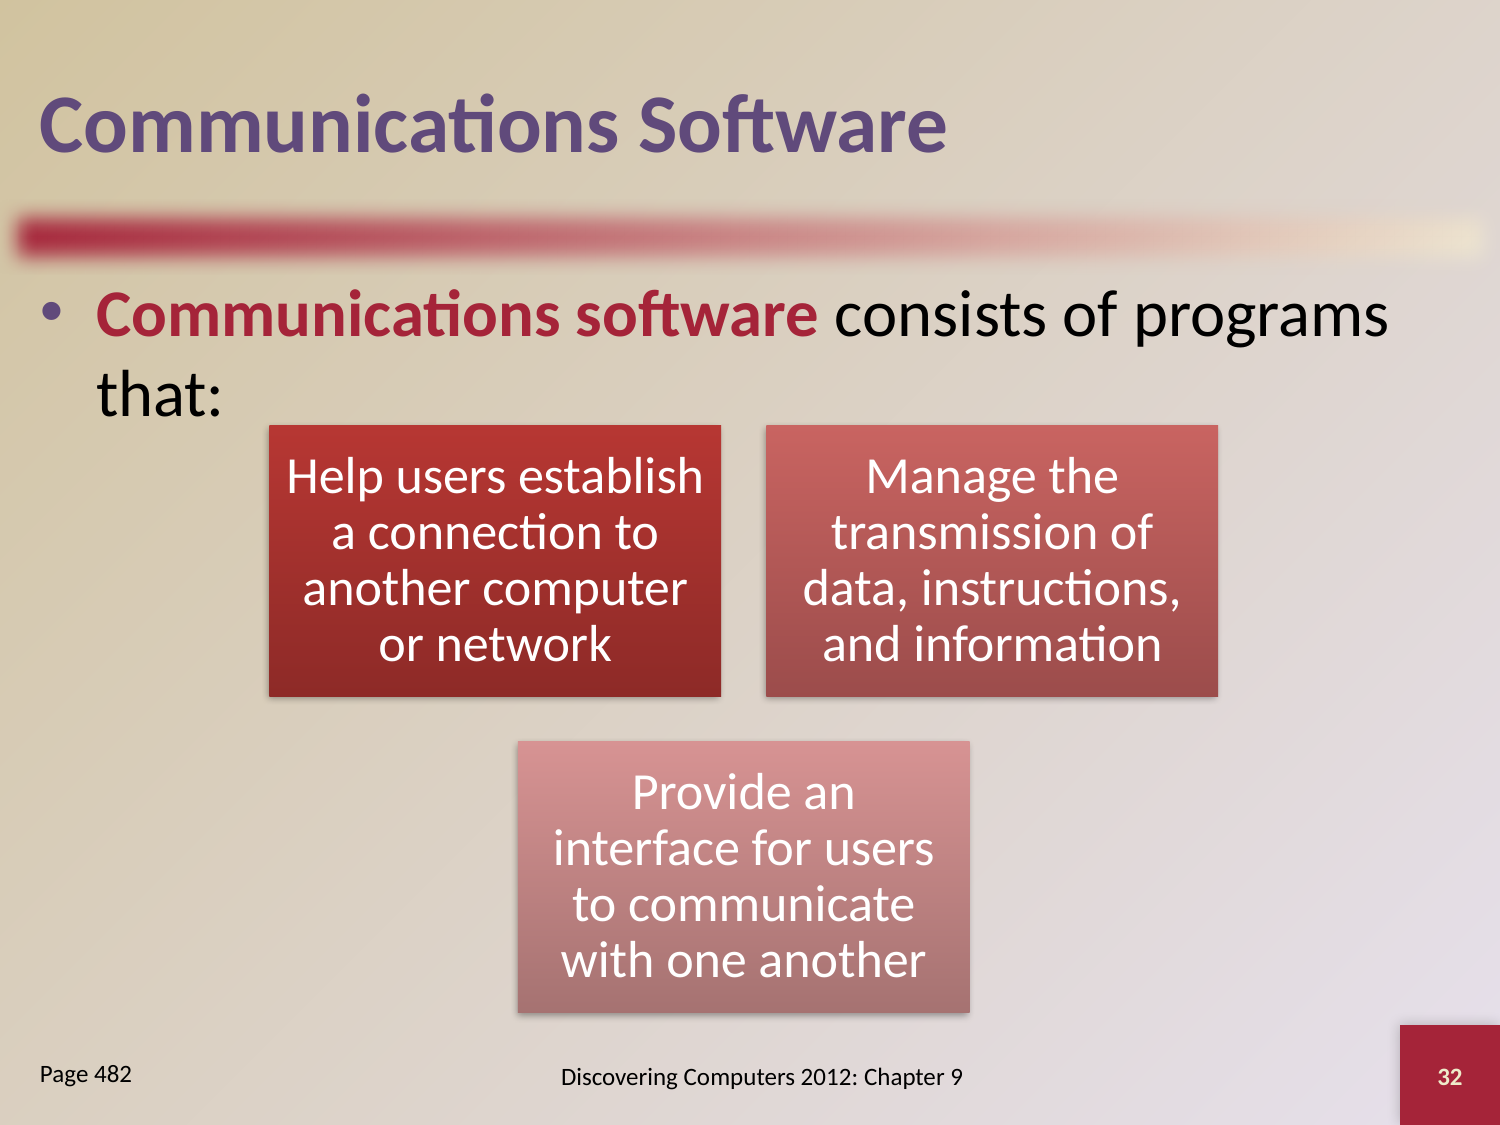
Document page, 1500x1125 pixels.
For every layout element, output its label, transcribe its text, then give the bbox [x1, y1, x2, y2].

list Page 482 [24, 1050, 300, 1125]
list Communications software consists of programs that: [24, 262, 1475, 1025]
title Communications Software [24, 24, 1475, 213]
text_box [87, 424, 1401, 1013]
footer Discovering Computers 2012: Chapter 9 [450, 1037, 1075, 1113]
slide_number 32 [1400, 1025, 1500, 1125]
